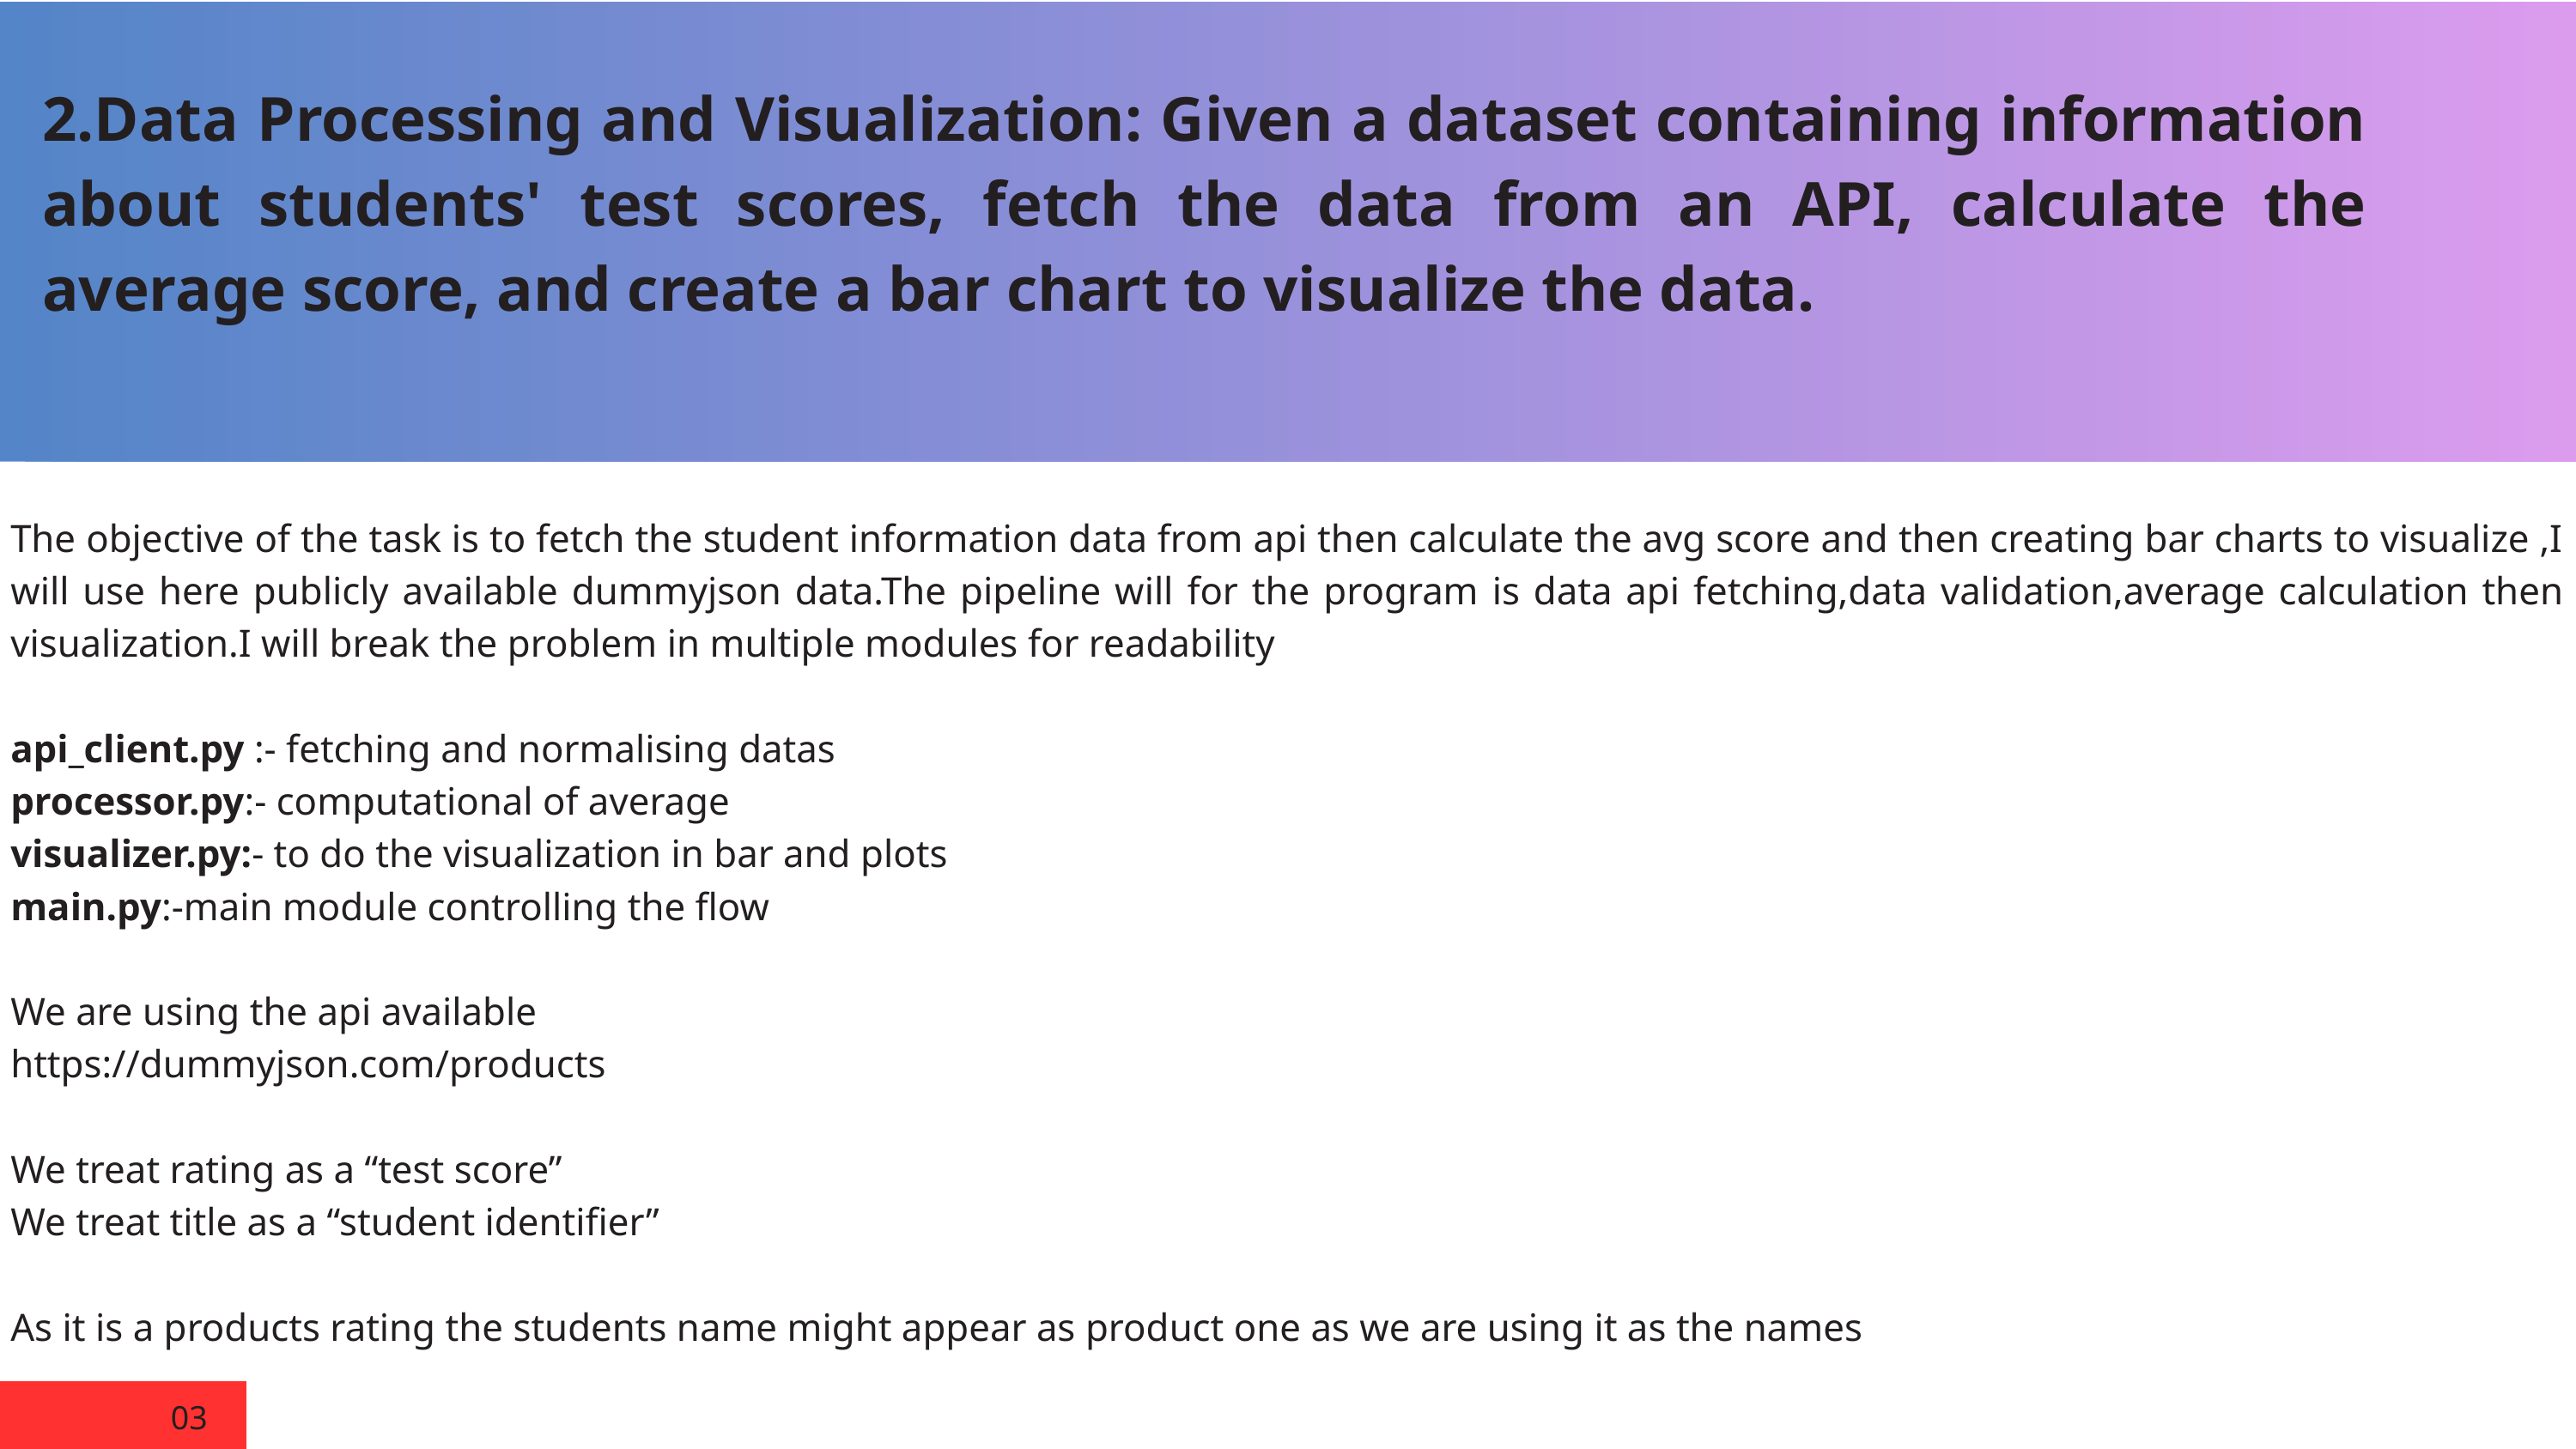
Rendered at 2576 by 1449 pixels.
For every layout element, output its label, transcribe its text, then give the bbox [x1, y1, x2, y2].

text_box The objective of the task is to fetch the student information data from api then calculate the avg score and then creating bar charts to visualize ,I will use here publicly available dummyjson data.The pipeline will for the program is data api fetching,data validation,average calculation then visualization.I will break the problem in multiple modules for readability api_client.py :- fetching and normalising datas processor.py:- computational of average visualizer.py:- to do the visualization in bar and plots main.py:-main module controlling the flow We are using the api available https://dummyjson.com/products We treat rating as a “test score” We treat title as a “student identifier” As it is a products rating the students name might appear as product one as we are using it as the names [10, 471, 2566, 1401]
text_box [0, 1380, 246, 1449]
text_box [0, 1, 2576, 462]
